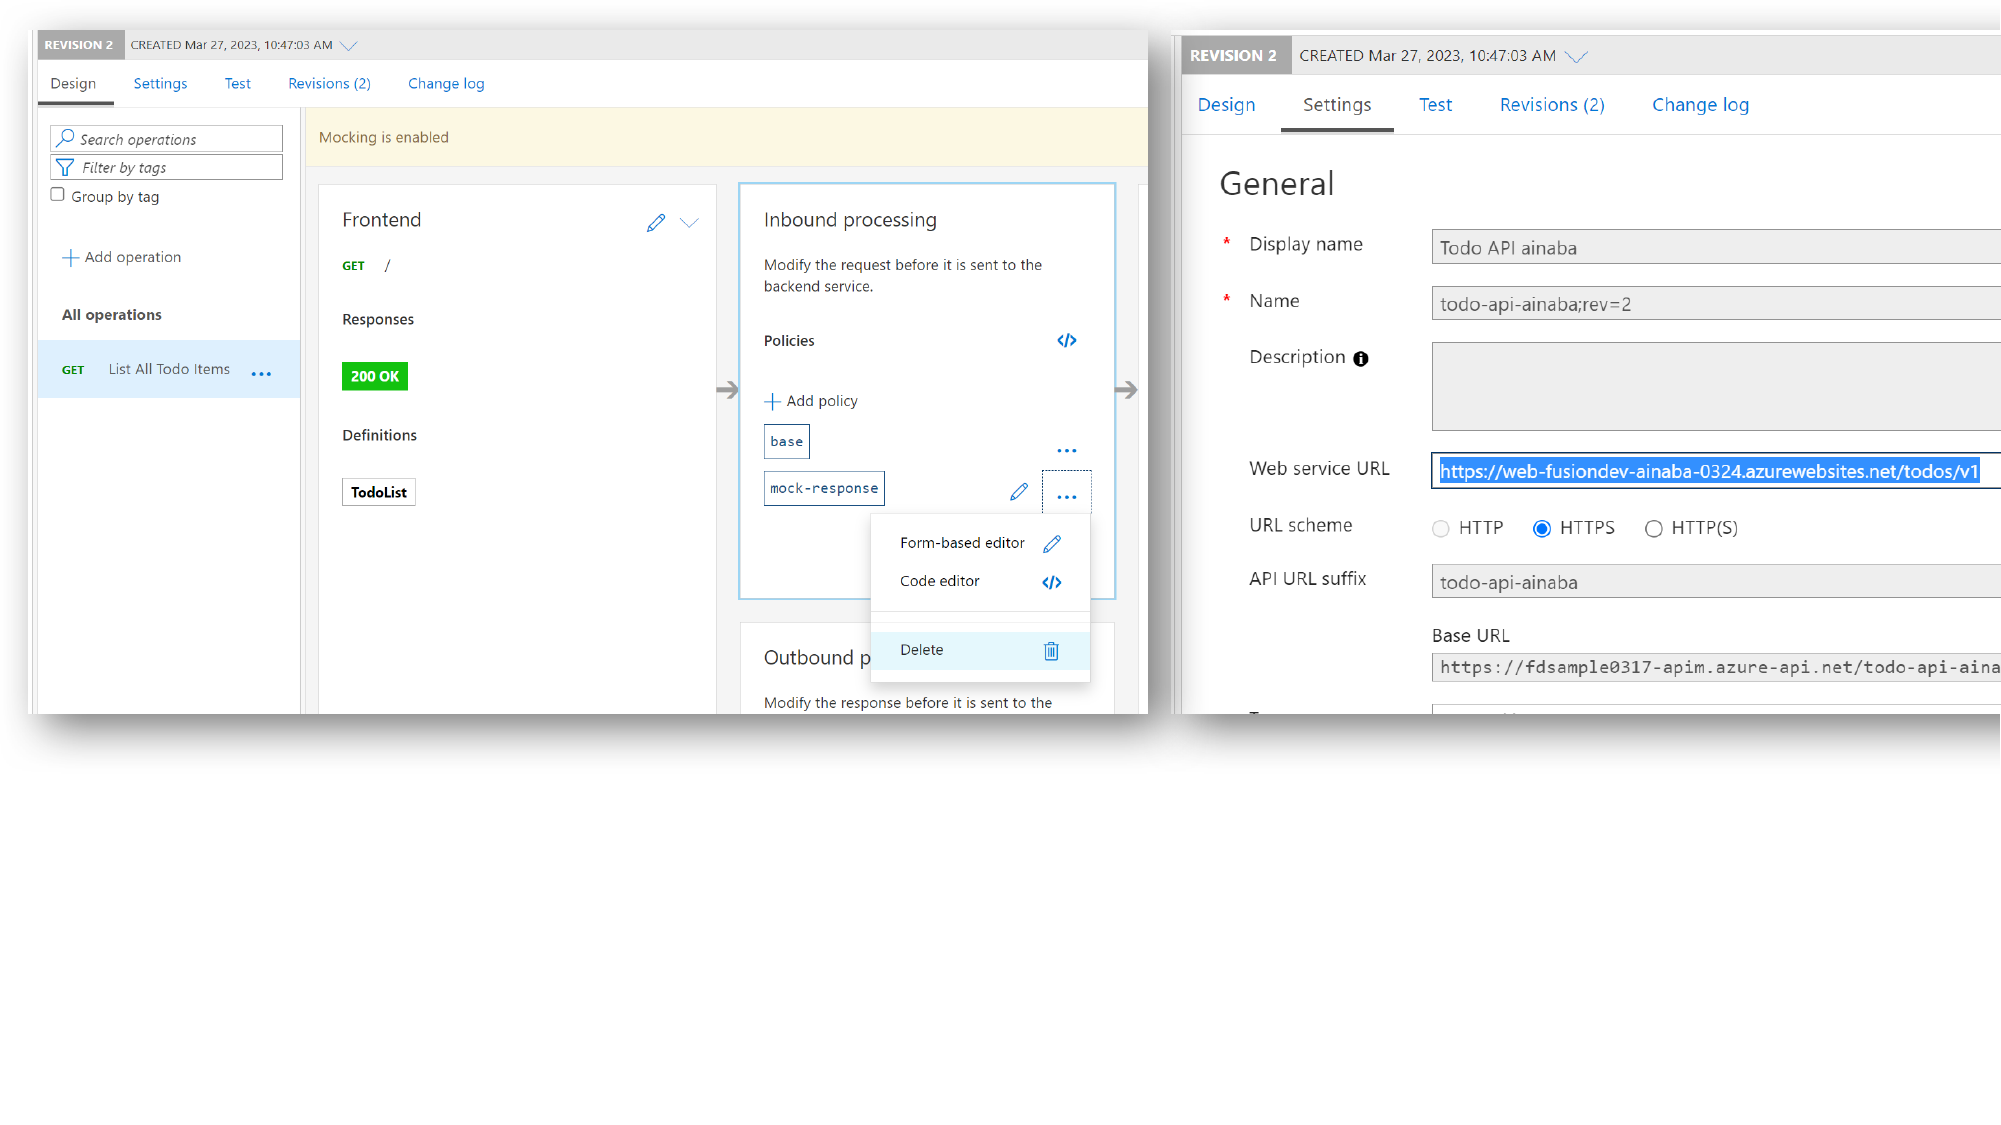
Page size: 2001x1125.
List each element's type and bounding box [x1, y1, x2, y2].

picture [1171, 30, 2001, 714]
picture [28, 30, 1148, 714]
